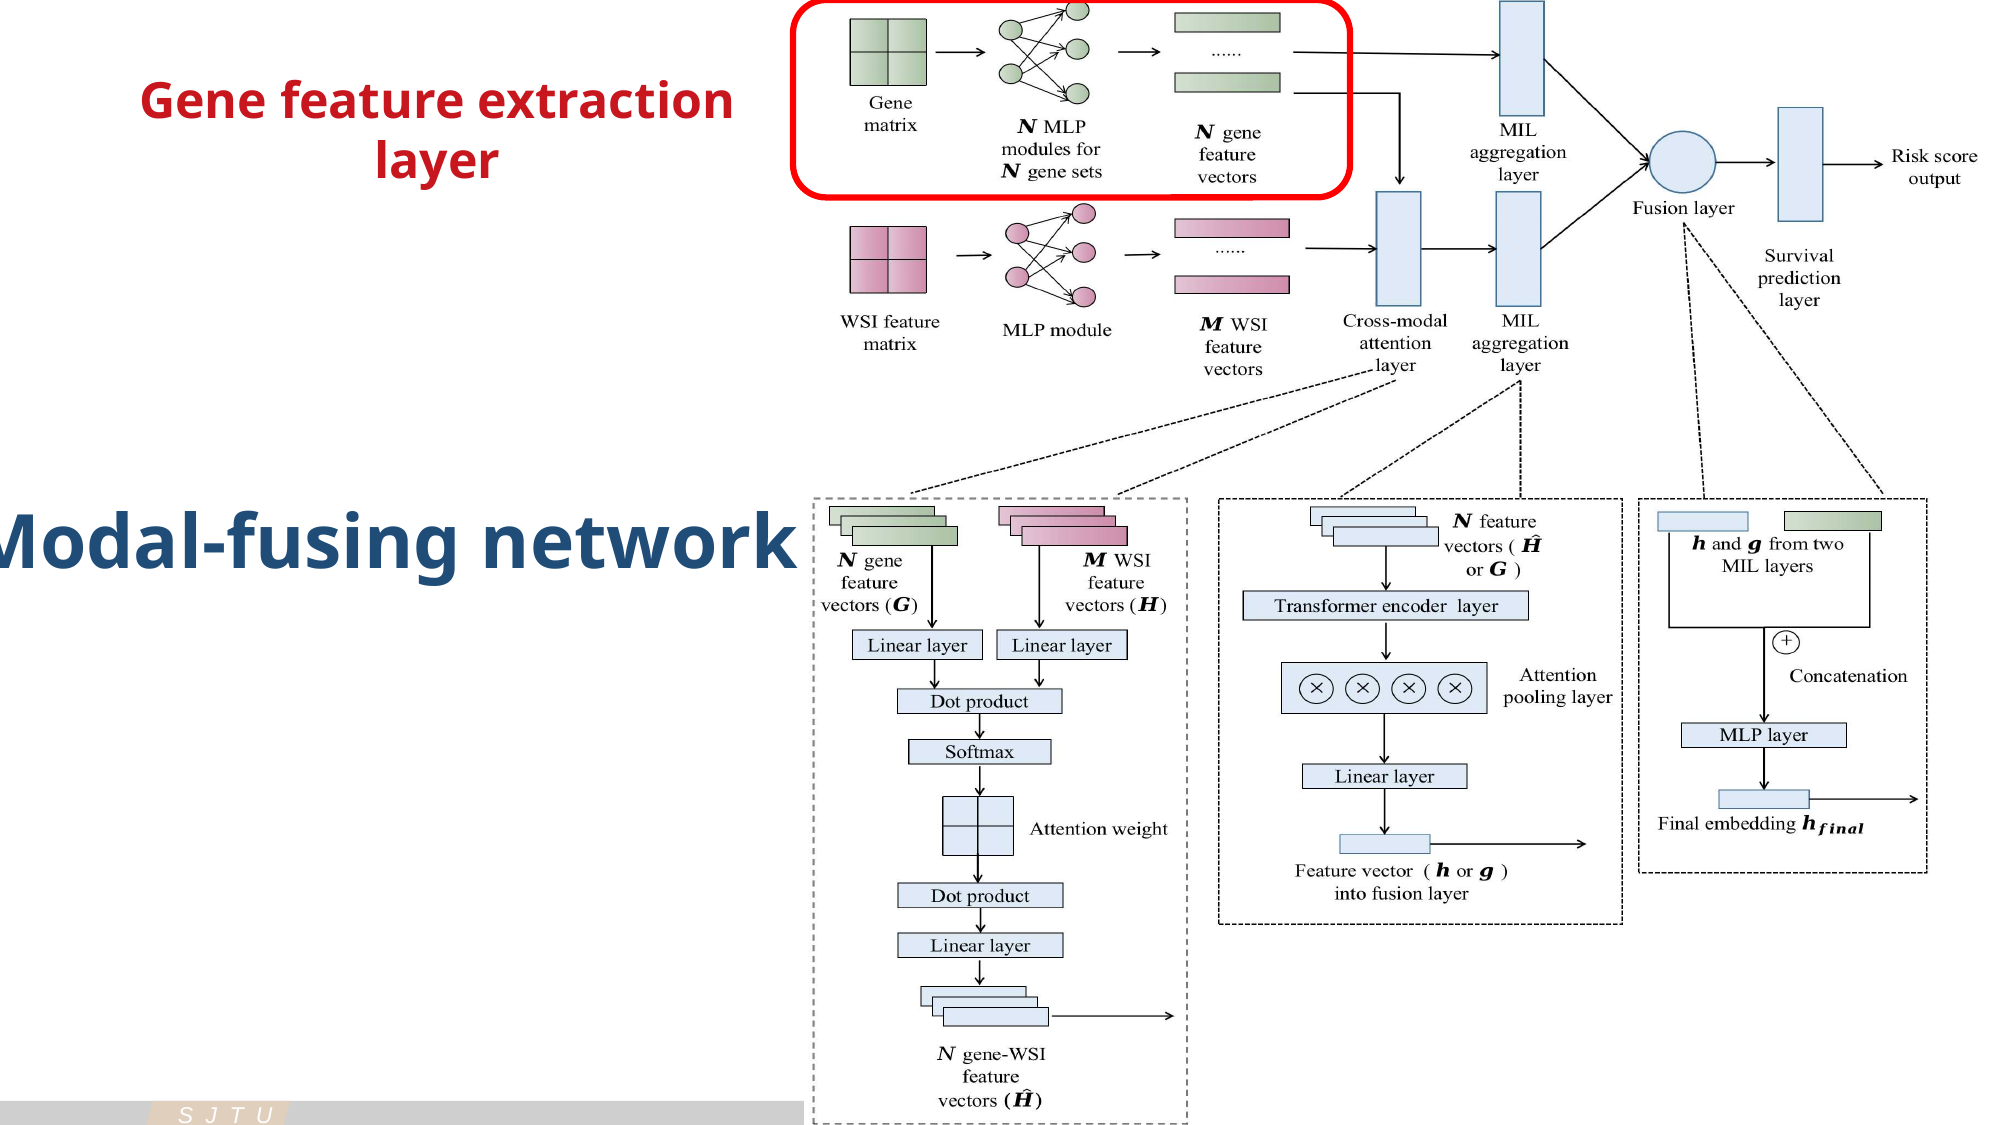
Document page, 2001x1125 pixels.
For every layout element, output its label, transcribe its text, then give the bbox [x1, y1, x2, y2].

text_box [791, 7, 804, 60]
text_box Modal-fusing network [0, 485, 804, 591]
text_box Gene feature extraction layer [70, 60, 804, 196]
picture [804, 0, 2000, 1125]
